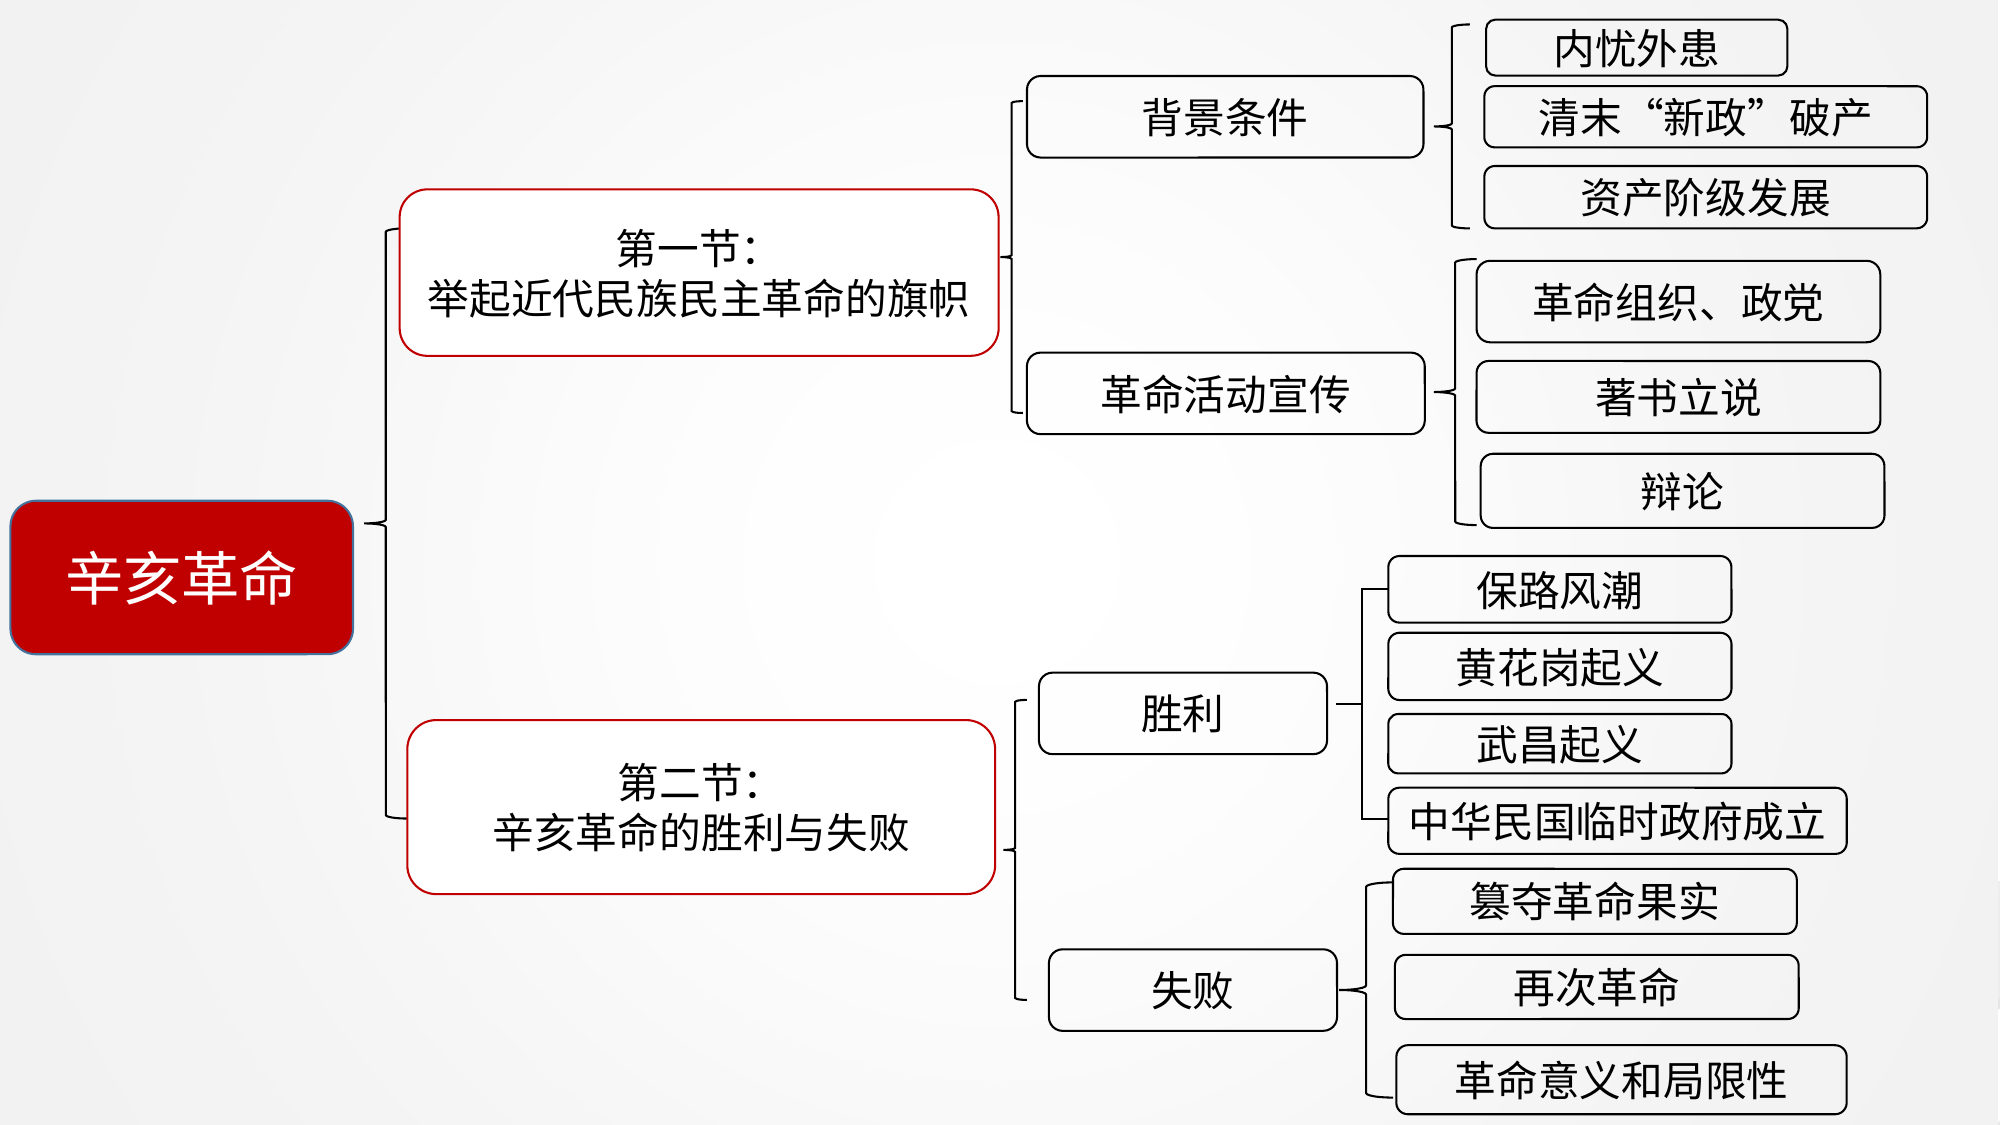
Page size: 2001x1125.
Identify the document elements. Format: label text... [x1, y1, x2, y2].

text_box 革命活动宣传 [1025, 351, 1426, 436]
text_box 黄花岗起义 [1387, 631, 1733, 702]
text_box 第二节： 辛亥革命的胜利与失败 [406, 719, 997, 896]
text_box 中华民国临时政府成立 [1387, 786, 1848, 855]
text_box 革命组织、政党 [1475, 259, 1882, 344]
text_box 再次革命 [1393, 953, 1800, 1021]
text_box [1003, 698, 1027, 1001]
text_box 失败 [1047, 948, 1339, 1032]
text_box 保路风潮 [1387, 554, 1733, 624]
text_box 背景条件 [1025, 74, 1425, 159]
text_box 清末“新政”破产 [1483, 85, 1929, 149]
text_box 资产阶级发展 [1483, 164, 1929, 230]
picture [0, 0, 2000, 1125]
text_box 著书立说 [1475, 359, 1882, 434]
text_box 胜利 [1037, 671, 1329, 756]
text_box 内忧外患 [1485, 18, 1789, 77]
text_box [1339, 881, 1394, 1099]
text_box 辩论 [1479, 452, 1886, 529]
text_box 篡夺革命果实 [1391, 867, 1798, 935]
text_box 第一节： 举起近代民族民主革命的旗帜 [398, 188, 1000, 357]
text_box [1336, 588, 1389, 820]
text_box [364, 227, 408, 820]
text_box 革命意义和局限性 [1395, 1044, 1848, 1116]
text_box [1000, 100, 1023, 415]
text_box [1433, 23, 1470, 230]
text_box [1433, 258, 1477, 527]
text_box 辛亥革命 [9, 499, 355, 656]
text_box 武昌起义 [1387, 712, 1733, 775]
